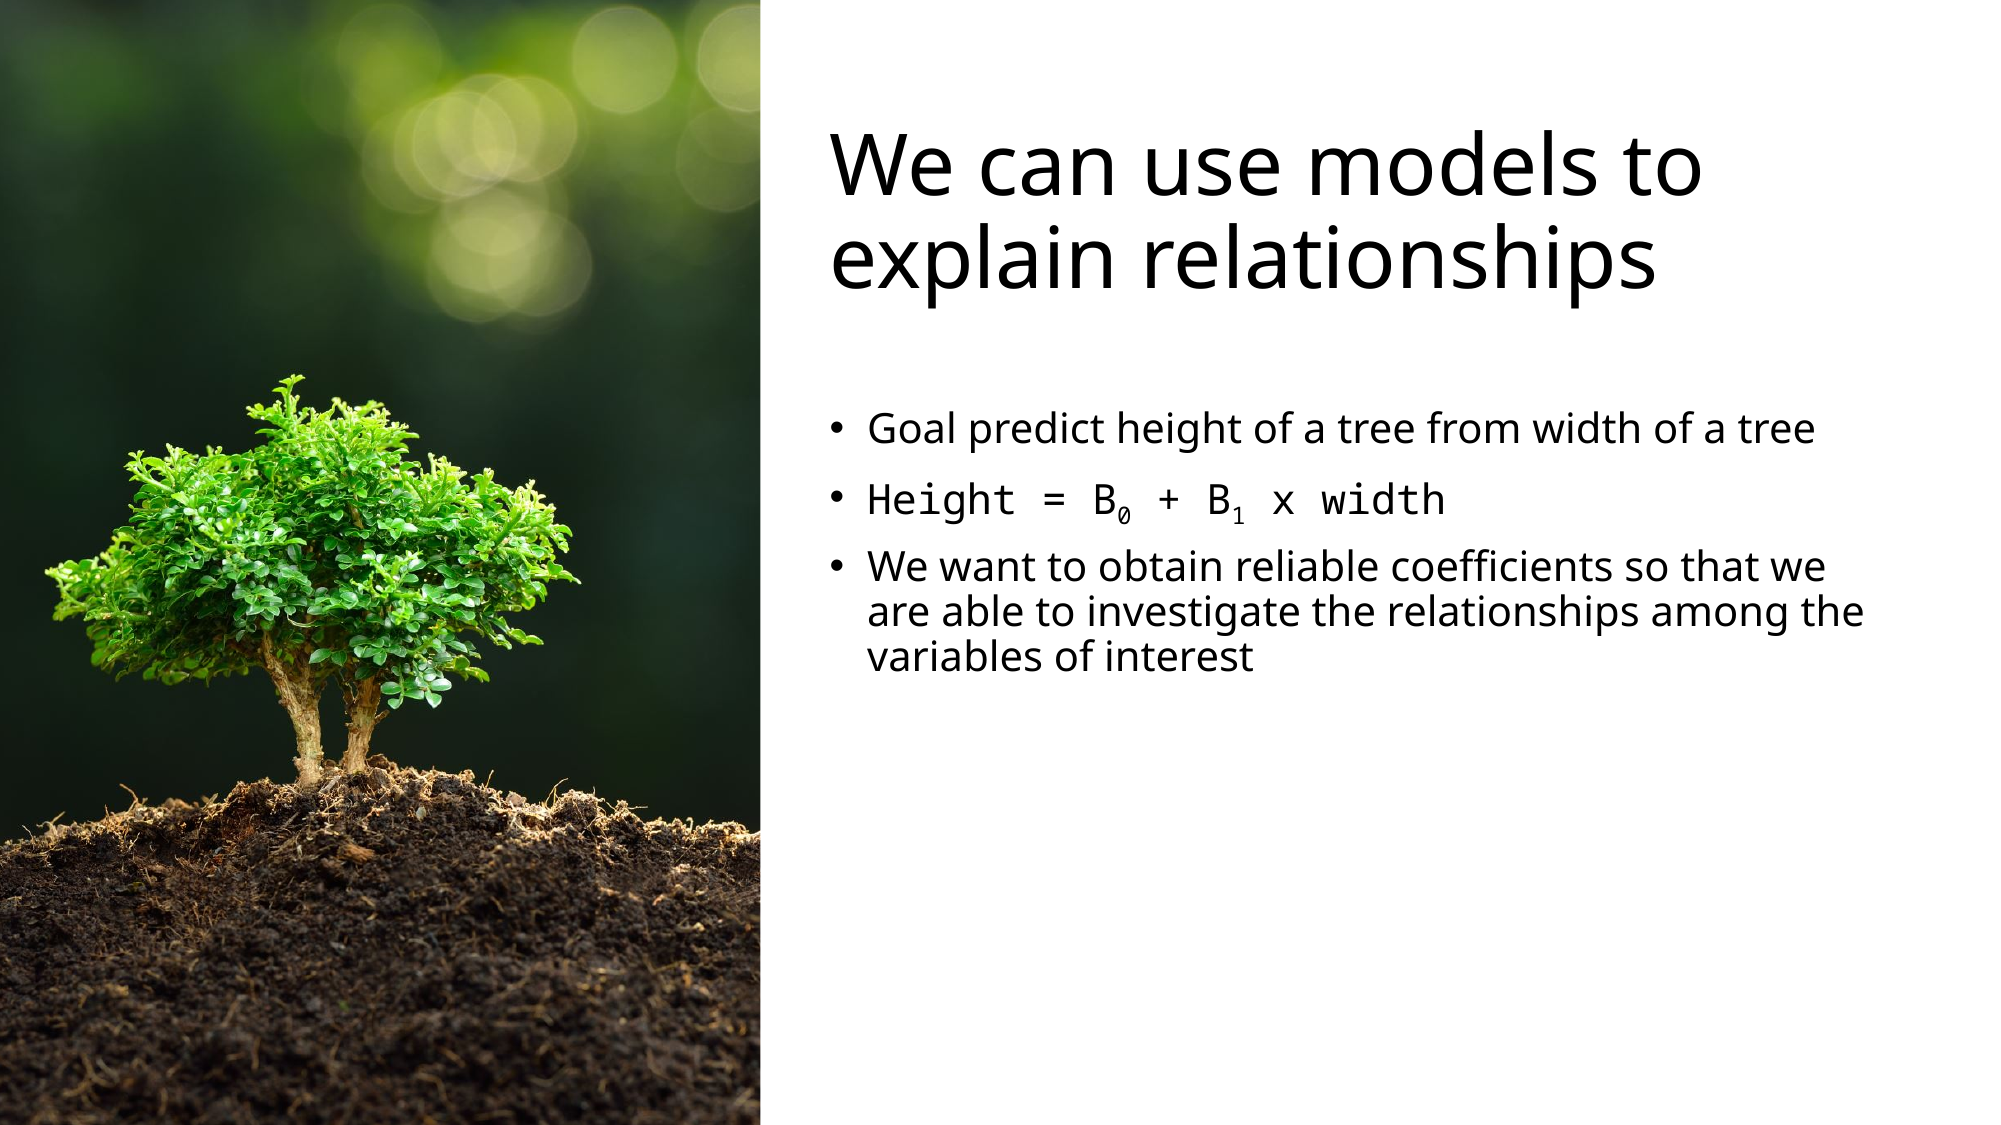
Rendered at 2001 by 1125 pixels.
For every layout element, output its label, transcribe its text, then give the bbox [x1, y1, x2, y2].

title We can use models to explain relationships [814, 103, 1895, 315]
picture [0, 0, 761, 1125]
list Goal predict height of a tree from width of a tree Height = B0 + B1 x width We want to obtain reliable coefficients so that we are able to investigate the relationships among the variables of interest [814, 399, 1895, 1021]
